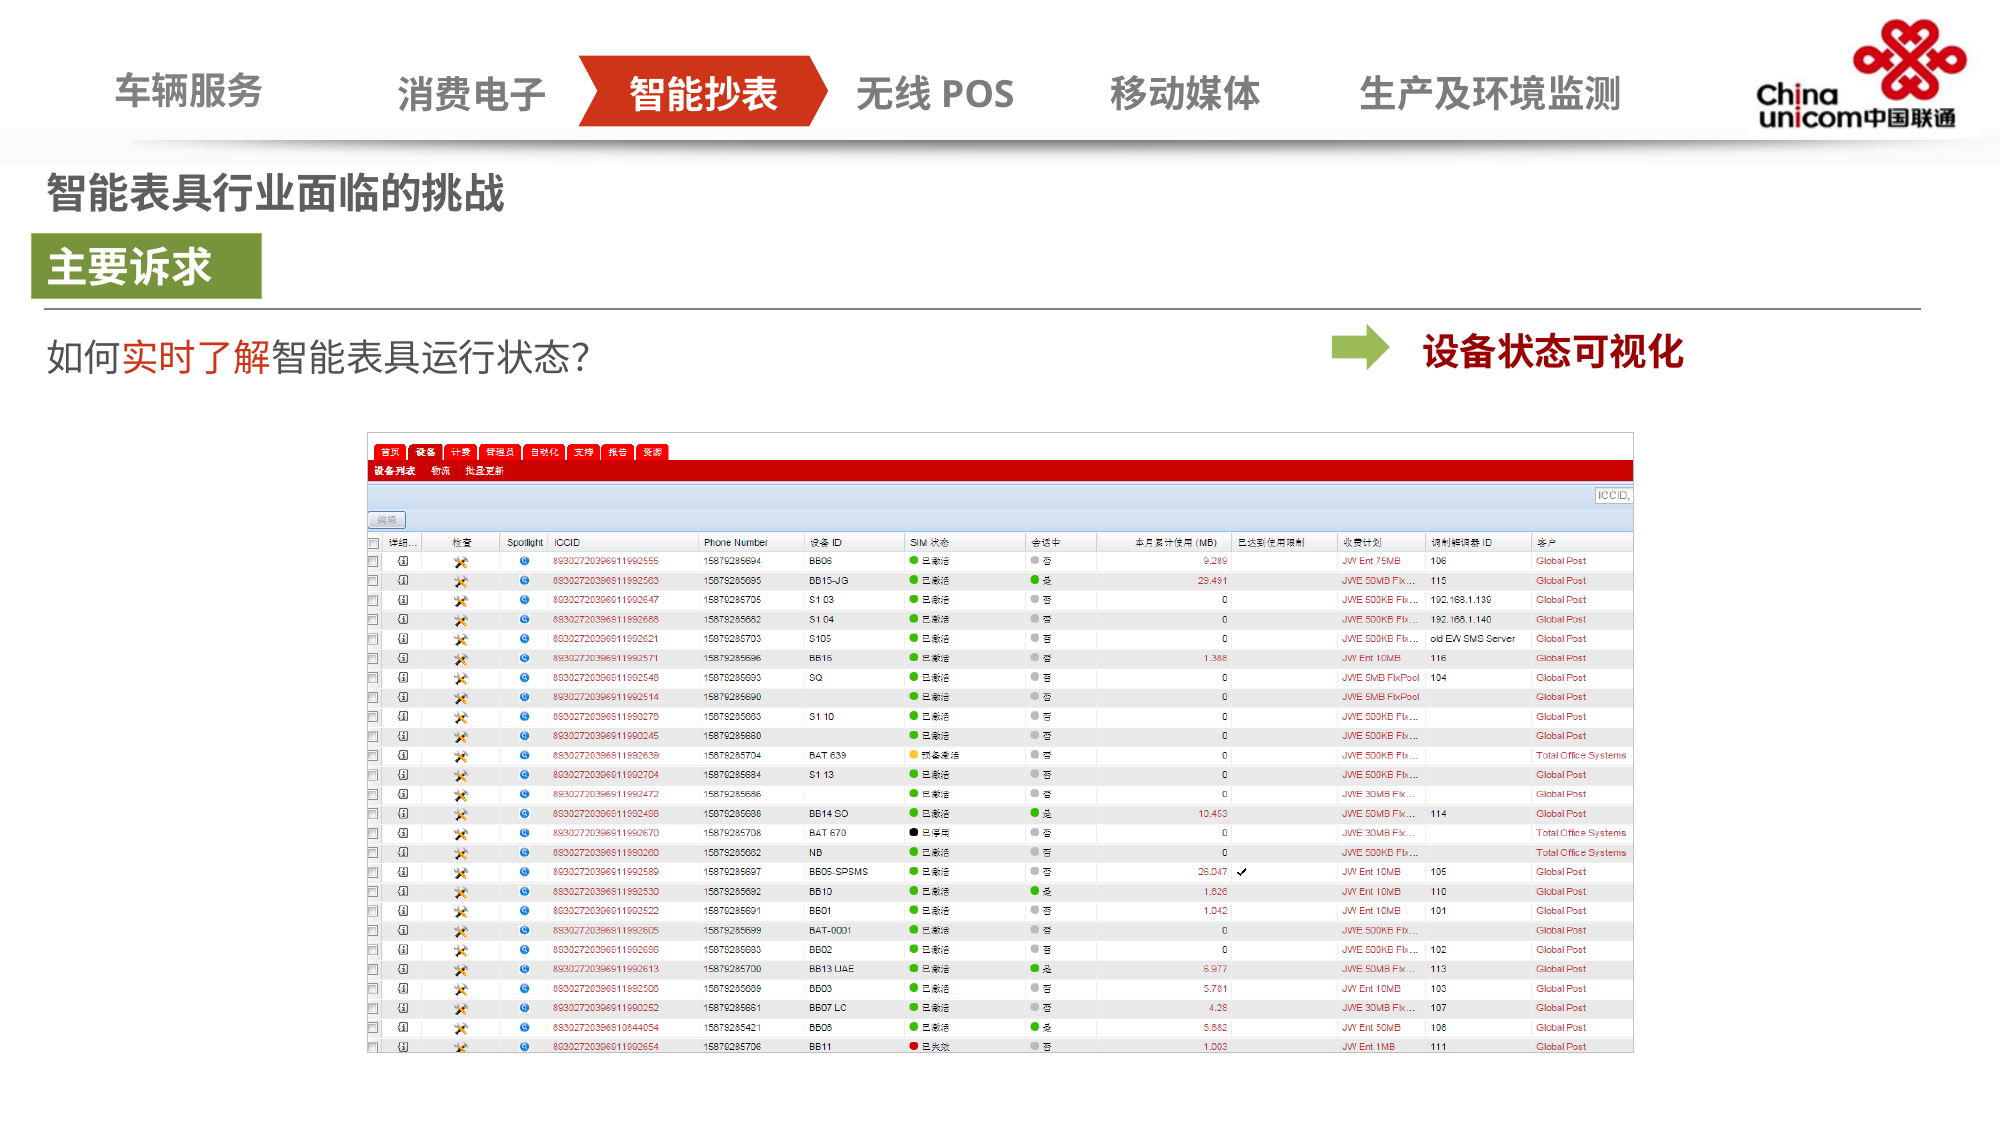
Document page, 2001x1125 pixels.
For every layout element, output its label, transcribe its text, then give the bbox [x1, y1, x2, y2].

picture [367, 432, 1634, 1053]
text_box 移动媒体 [1096, 62, 1276, 123]
text_box 消费电子 [382, 63, 563, 123]
text_box [578, 55, 829, 127]
text_box 智能抄表 [614, 63, 795, 123]
text_box 生产及环境监测 [1345, 62, 1638, 123]
text_box 智能表具行业面临的挑战 [31, 165, 615, 227]
text_box 如何实时了解智能表具运行状态？ [31, 326, 1285, 386]
text_box [1331, 323, 1390, 371]
text_box 车辆服务 [114, 66, 340, 112]
picture [0, 1, 2000, 186]
text_box 主要诉求 [31, 233, 262, 299]
text_box 无线POS [842, 62, 1030, 123]
text_box 设备状态可视化 [1407, 320, 1865, 381]
